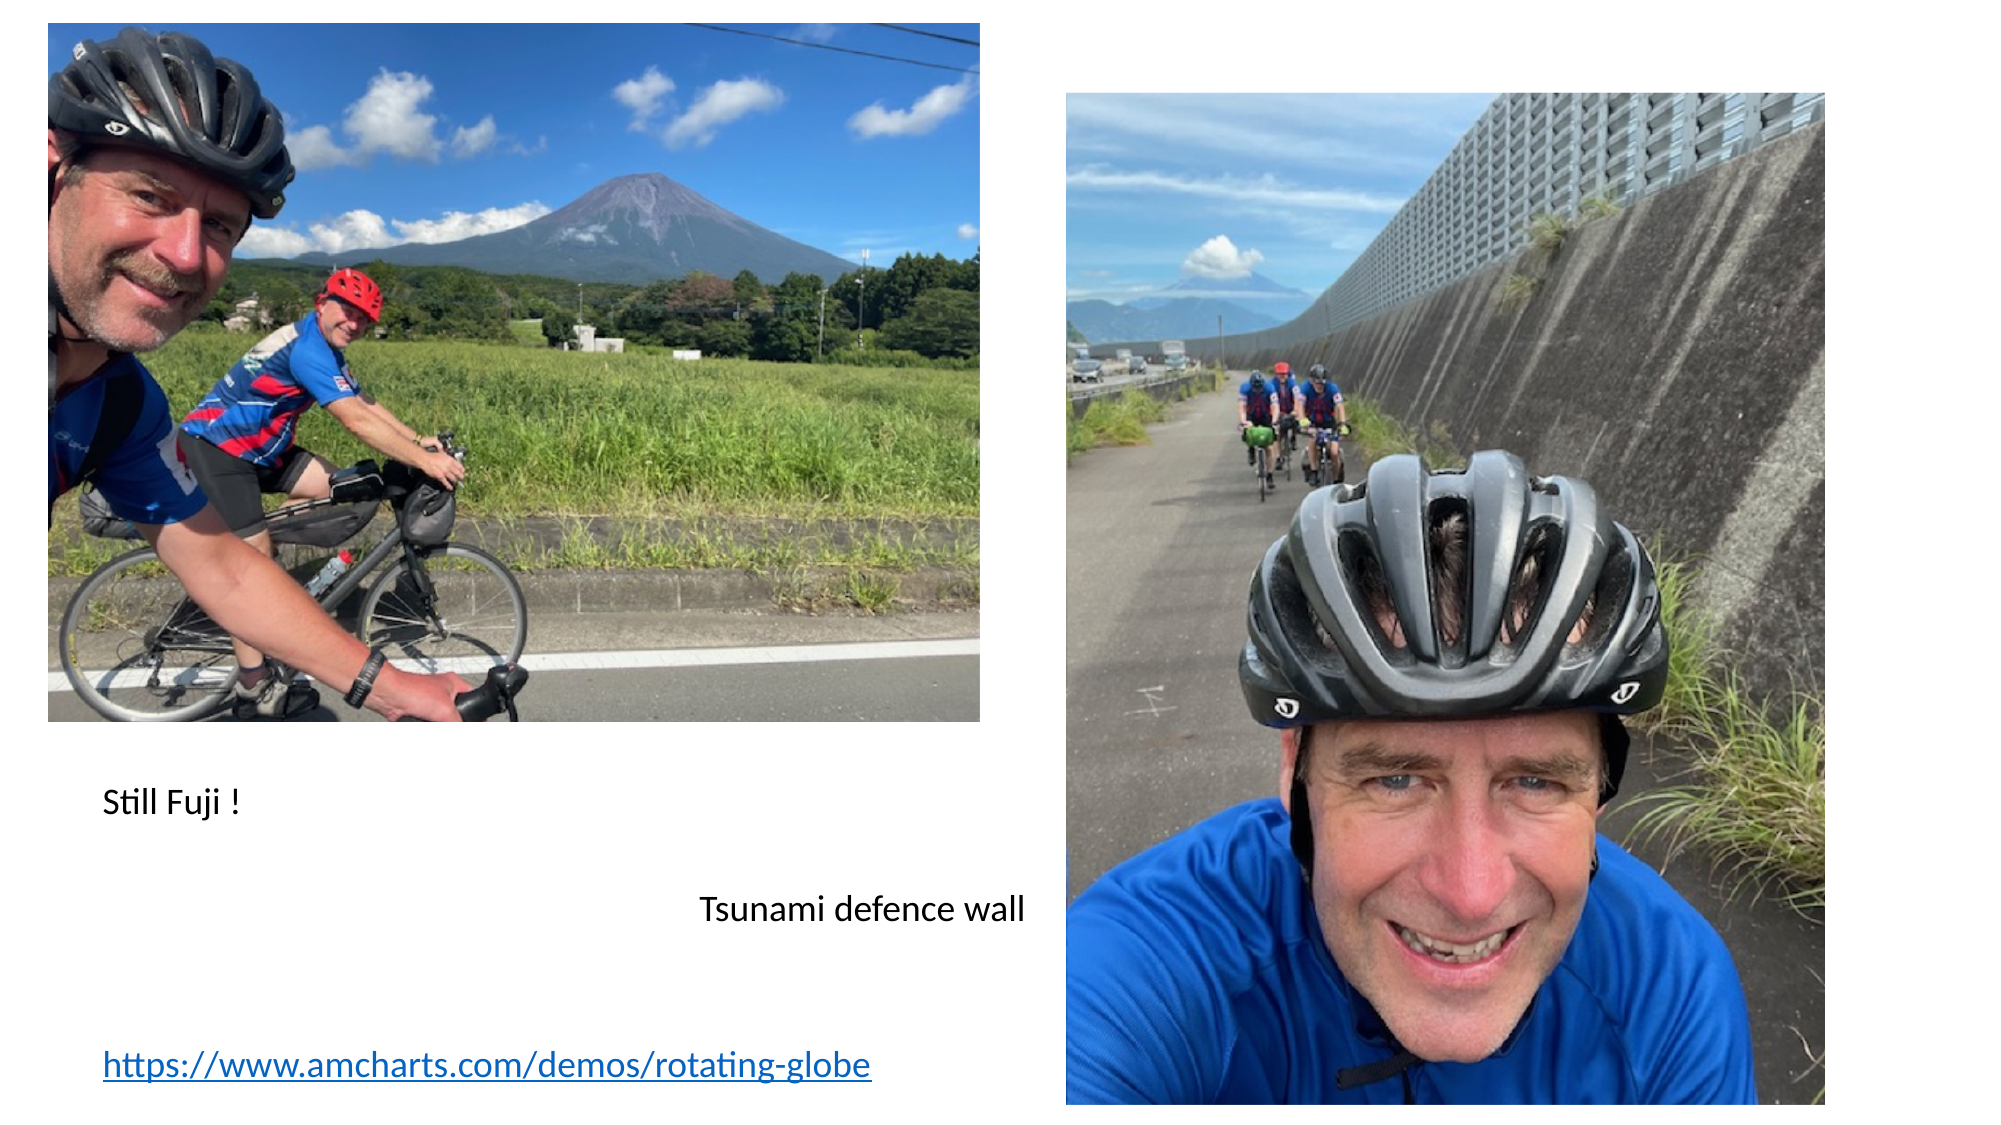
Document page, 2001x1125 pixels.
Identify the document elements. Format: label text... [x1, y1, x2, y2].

text_box Tsunami defence wall [684, 876, 938, 937]
picture [1066, 979, 1825, 1104]
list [938, 219, 1952, 979]
text_box Still Fuji ! [87, 769, 938, 830]
picture [47, 22, 980, 722]
text_box https://www.amcharts.com/demos/rotating-globe [87, 1032, 1088, 1093]
picture [1066, 94, 1825, 219]
